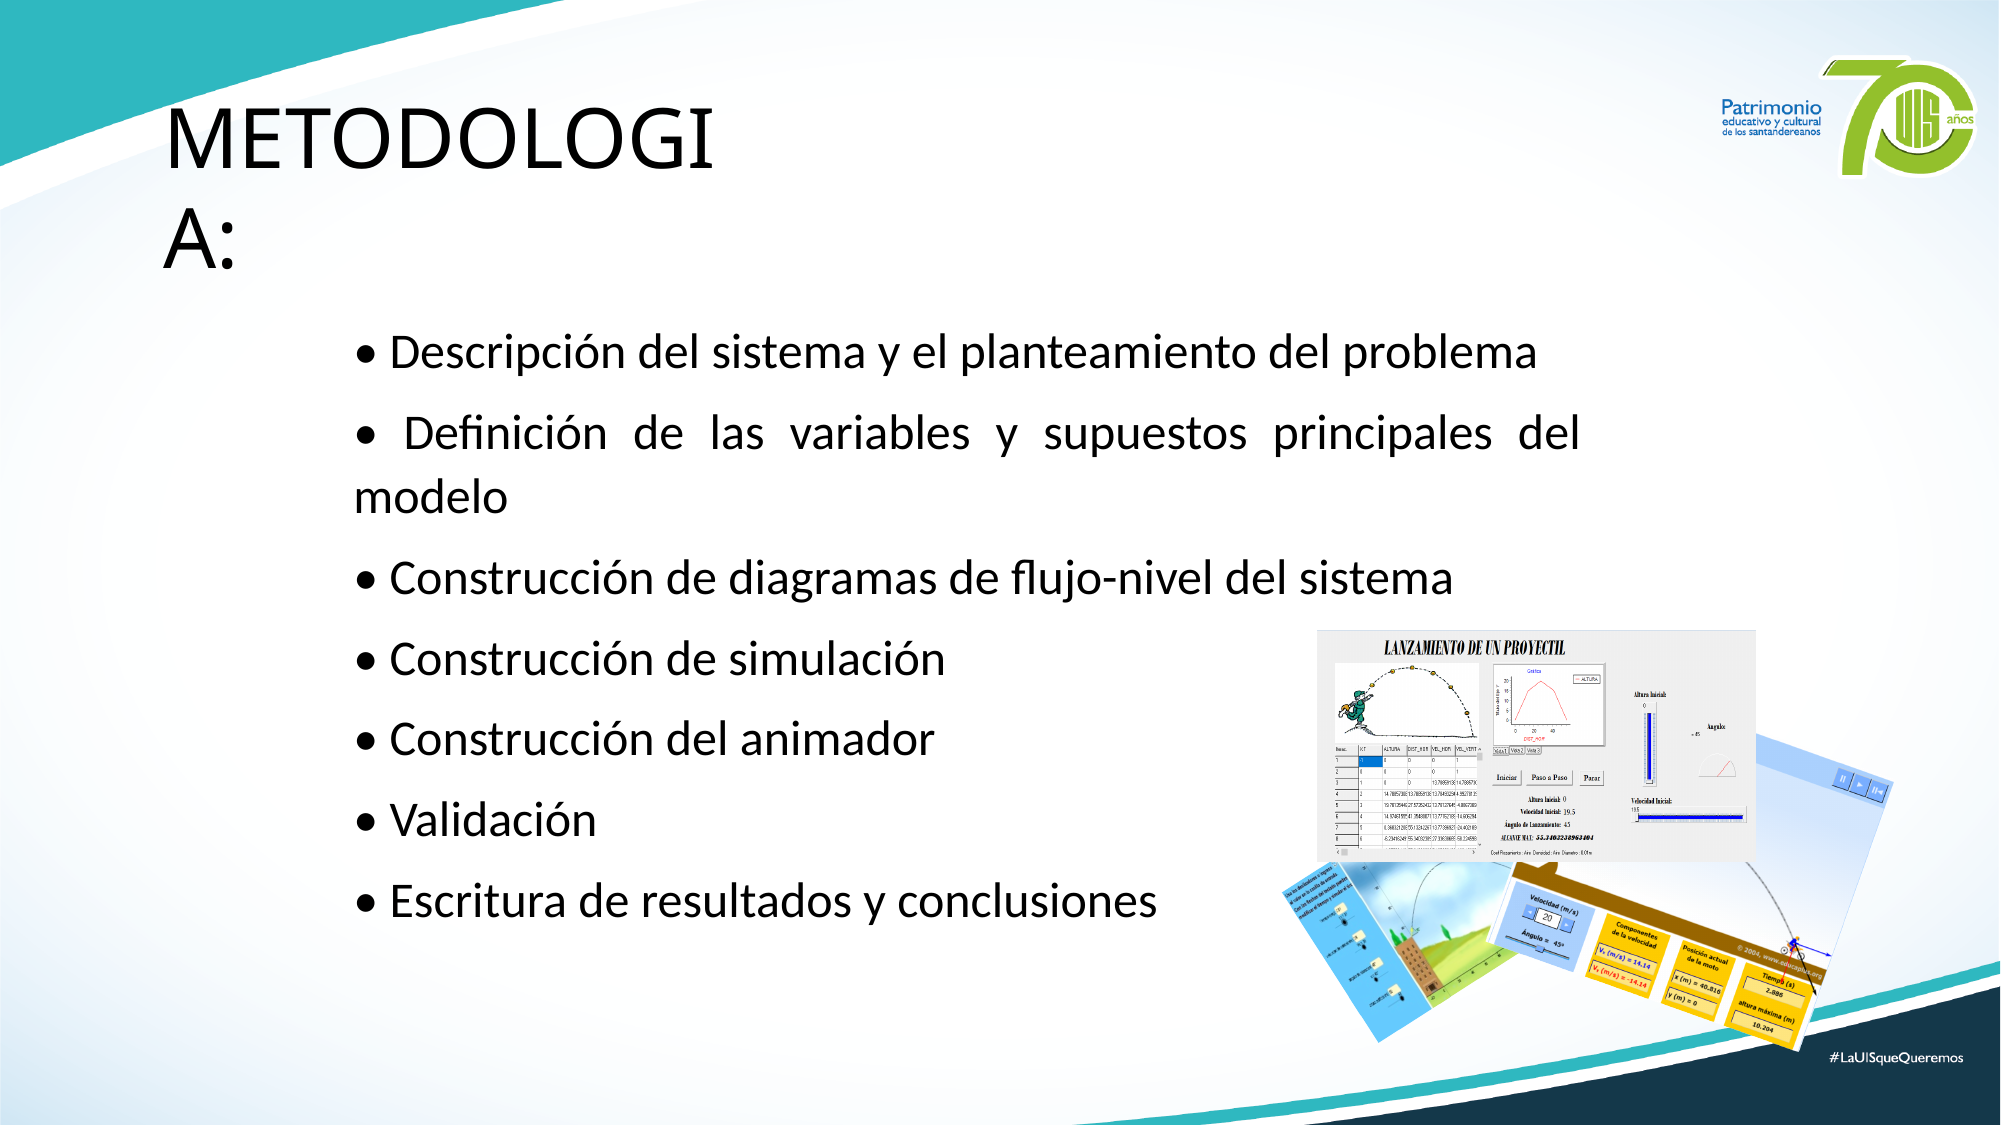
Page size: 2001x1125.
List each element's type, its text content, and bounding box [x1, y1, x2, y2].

text_box METODOLOGIA: [148, 77, 783, 293]
picture [0, 0, 2001, 1125]
text_box • Descripción del sistema y el planteamiento del problema • Definición de las variables y supuestos principales del modelo • Construcción de diagramas de flujo-nivel del sistema • Construcción de simulación • Construcción del animador • Validación • Escritura de resultados y conclusiones [338, 306, 1597, 935]
